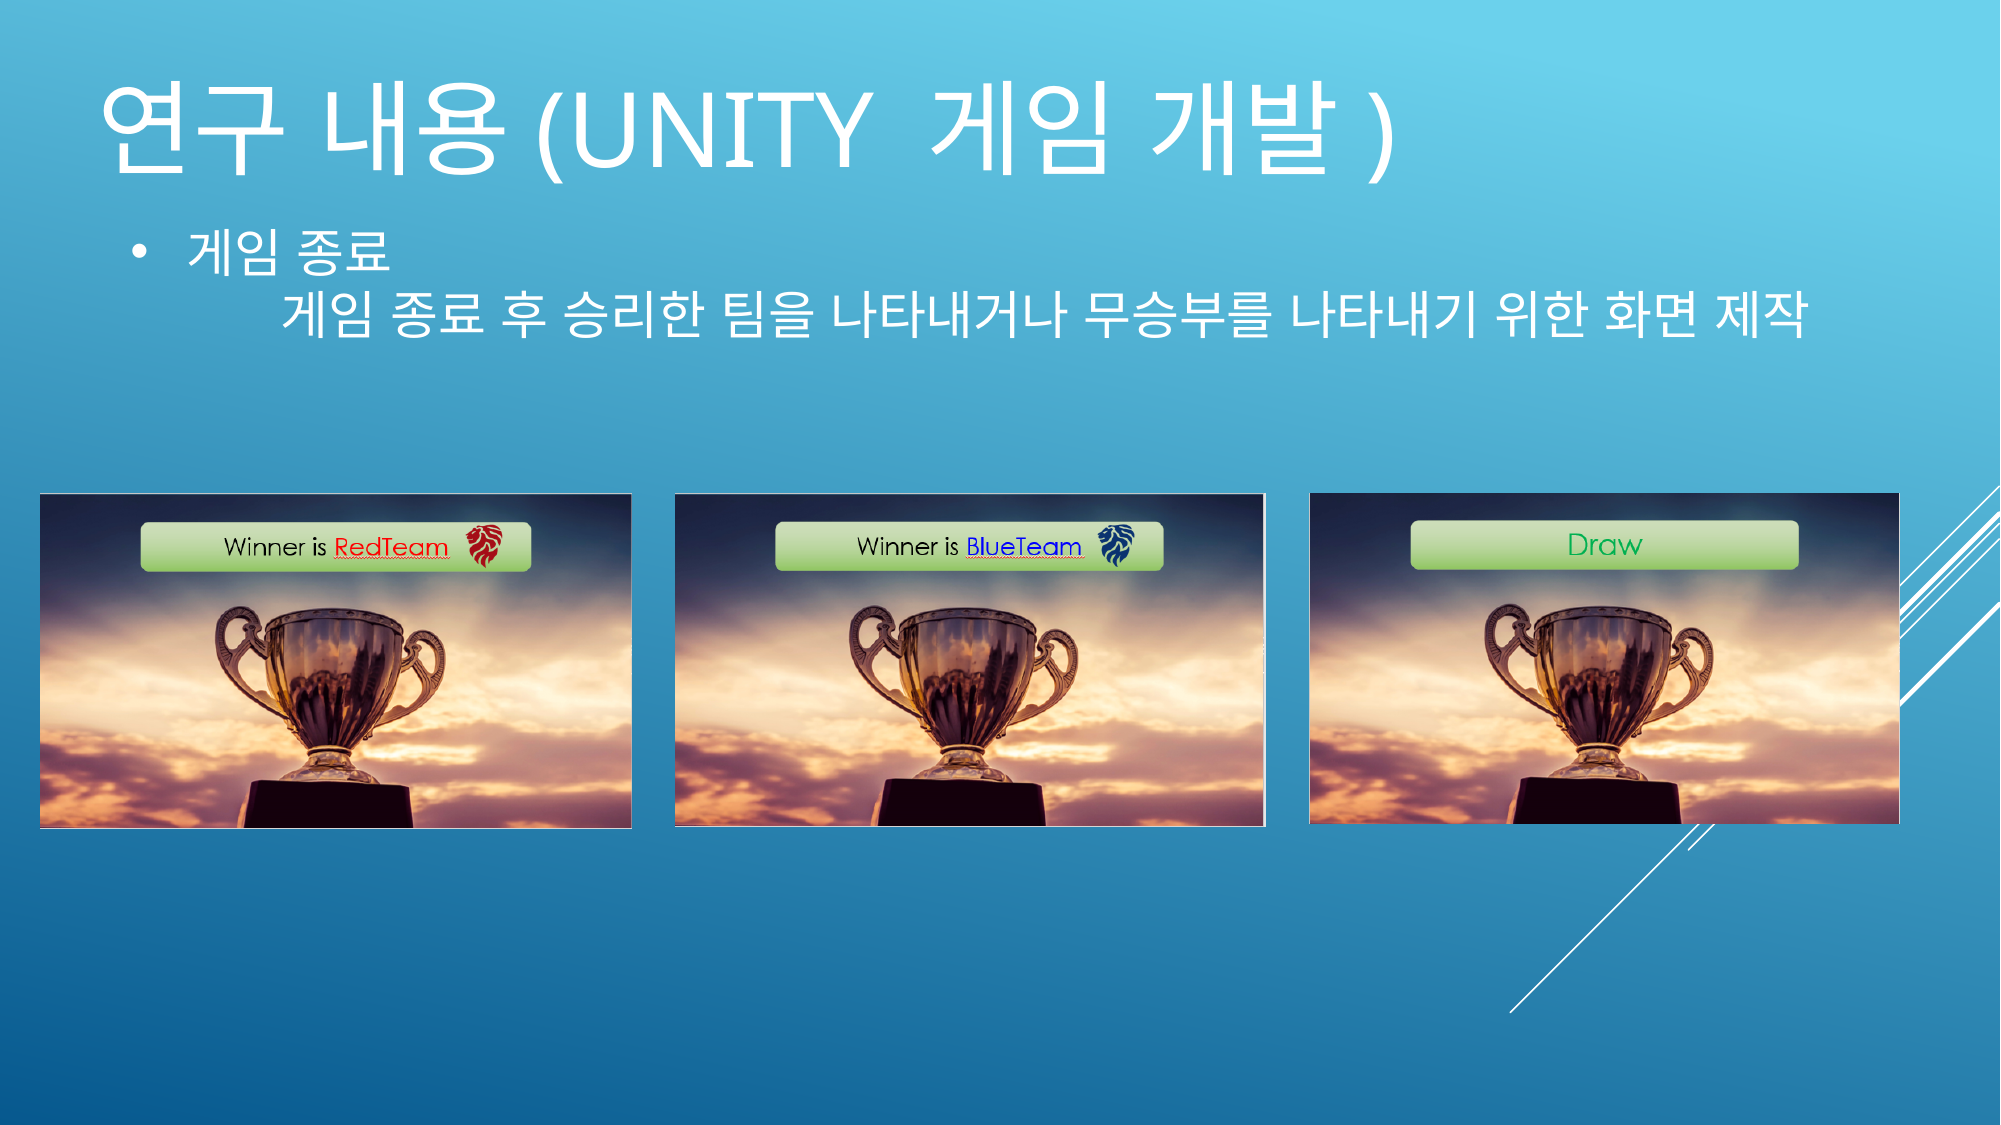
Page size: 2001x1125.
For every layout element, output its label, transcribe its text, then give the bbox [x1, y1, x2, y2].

text_box 게임 종료 게임 종료 후 승리한 팀을 나타내거나 무승부를 나타내기 위한 화면 제작 [115, 212, 1826, 353]
picture [674, 492, 1266, 828]
picture [40, 492, 632, 829]
picture [1309, 492, 1901, 824]
title 연구 내용(Unity 게임 개발) [82, 0, 1476, 252]
